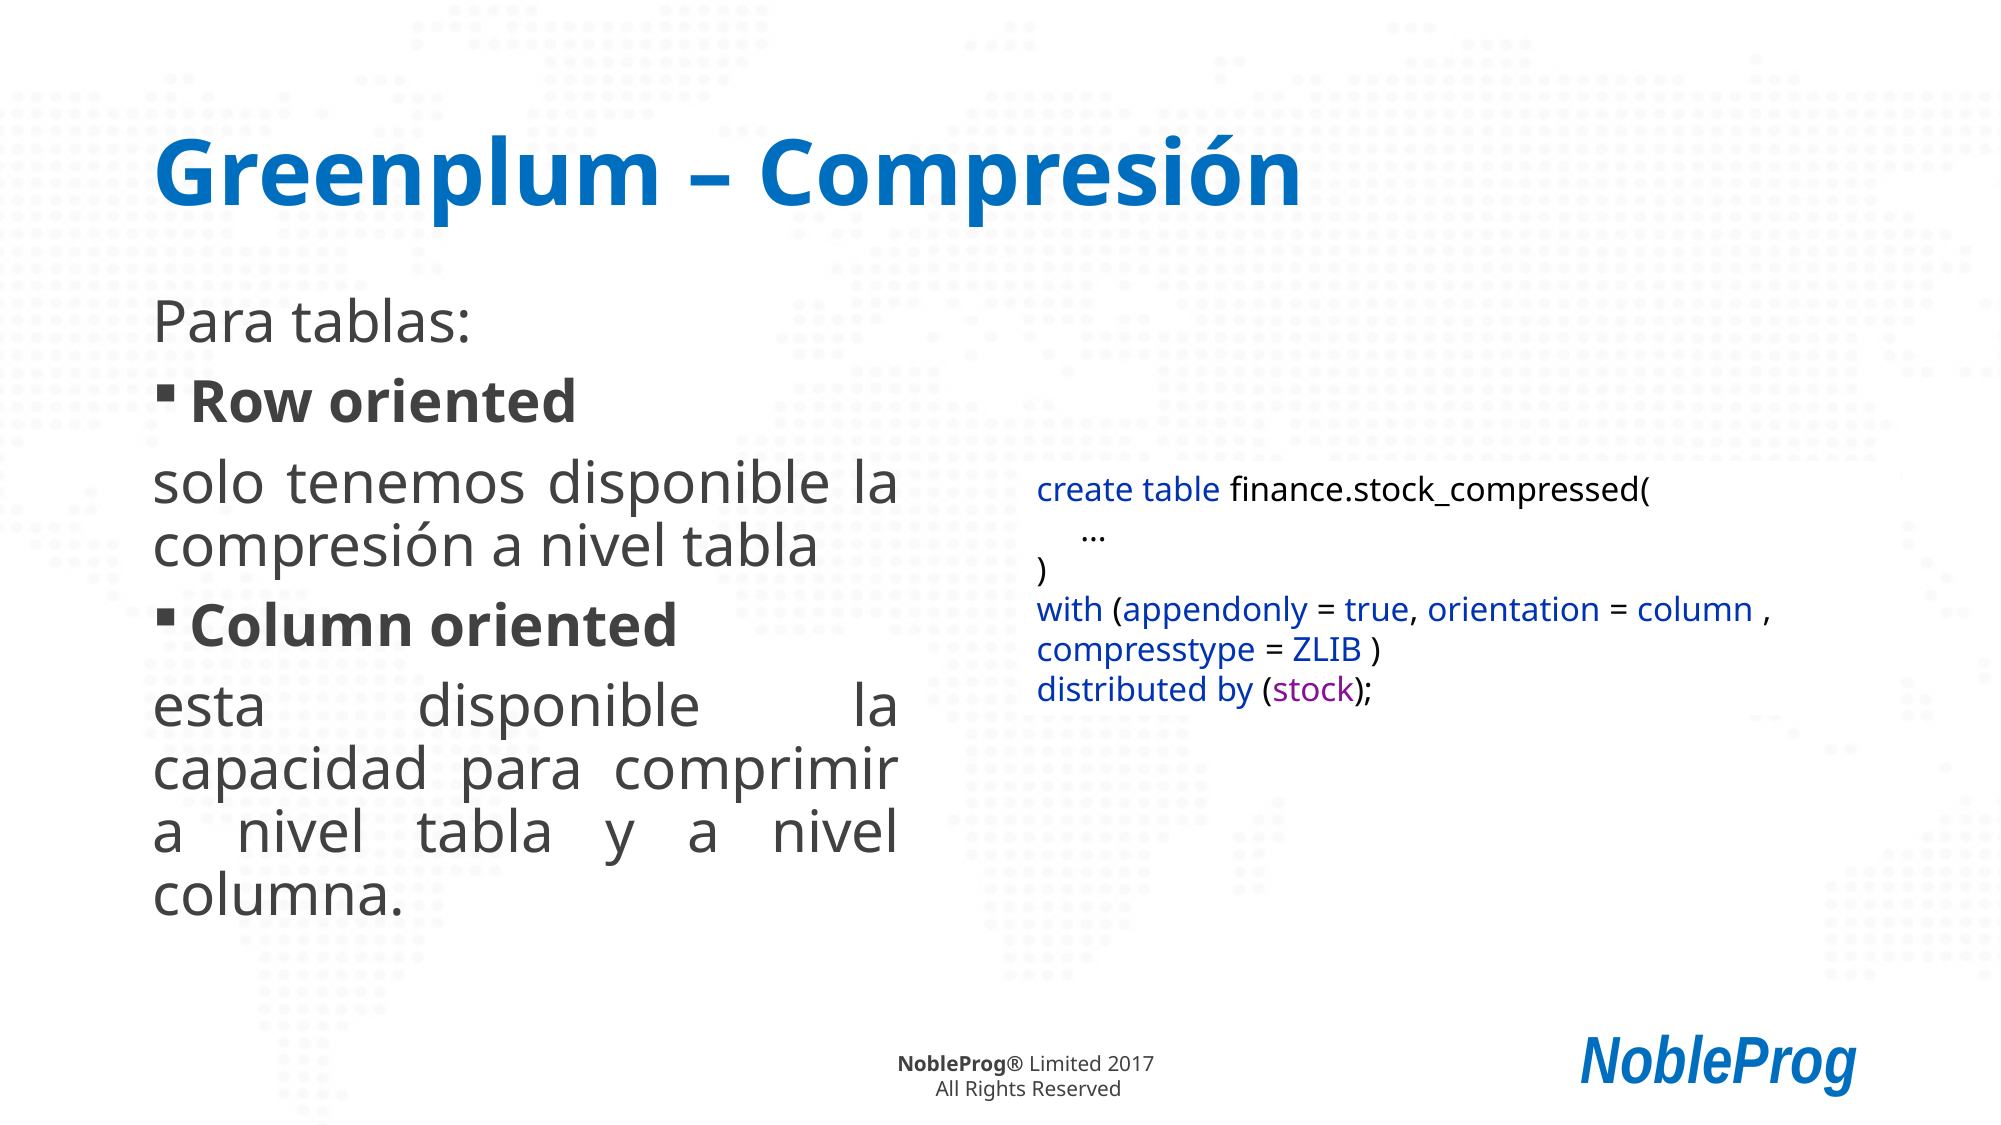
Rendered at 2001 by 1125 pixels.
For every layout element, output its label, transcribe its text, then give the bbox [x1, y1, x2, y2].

title Greenplum – Compresión [137, 59, 1863, 278]
list Para tablas: Row oriented solo tenemos disponible la compresión a nivel tabla Column oriented esta disponible la capacidad para comprimir a nivel tabla y a nivel columna. [137, 284, 915, 999]
text_box create table finance.stock_compressed( … ) with (appendonly = true, orientation = column , compresstype = ZLIB ) distributed by (stock); [1021, 460, 1900, 716]
